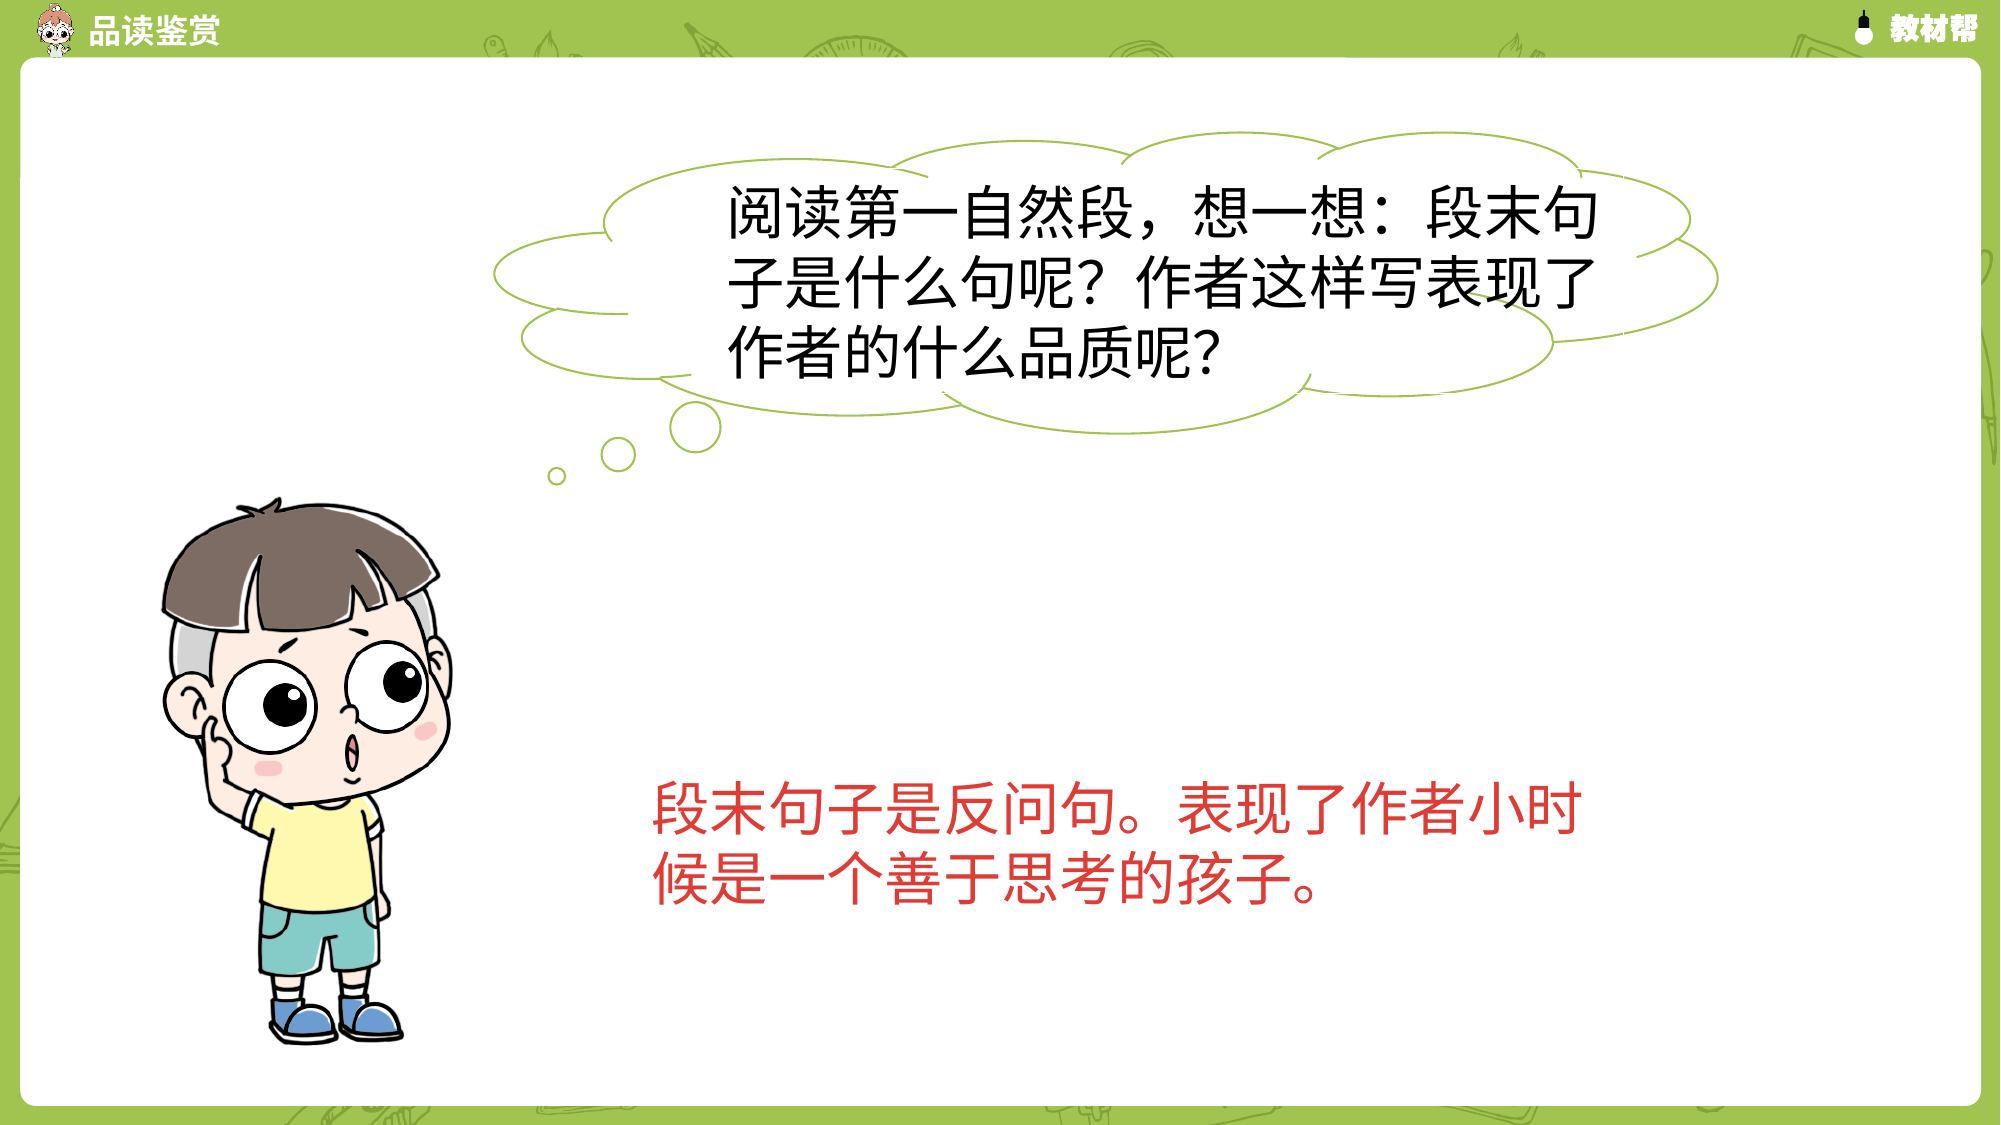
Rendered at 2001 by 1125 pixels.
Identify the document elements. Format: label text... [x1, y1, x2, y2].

picture [160, 489, 453, 1046]
picture [36, 1, 75, 58]
text_box 段末句子是反问句。表现了作者小时候是一个善于思考的孩子。 [637, 764, 1624, 919]
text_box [495, 131, 1718, 433]
